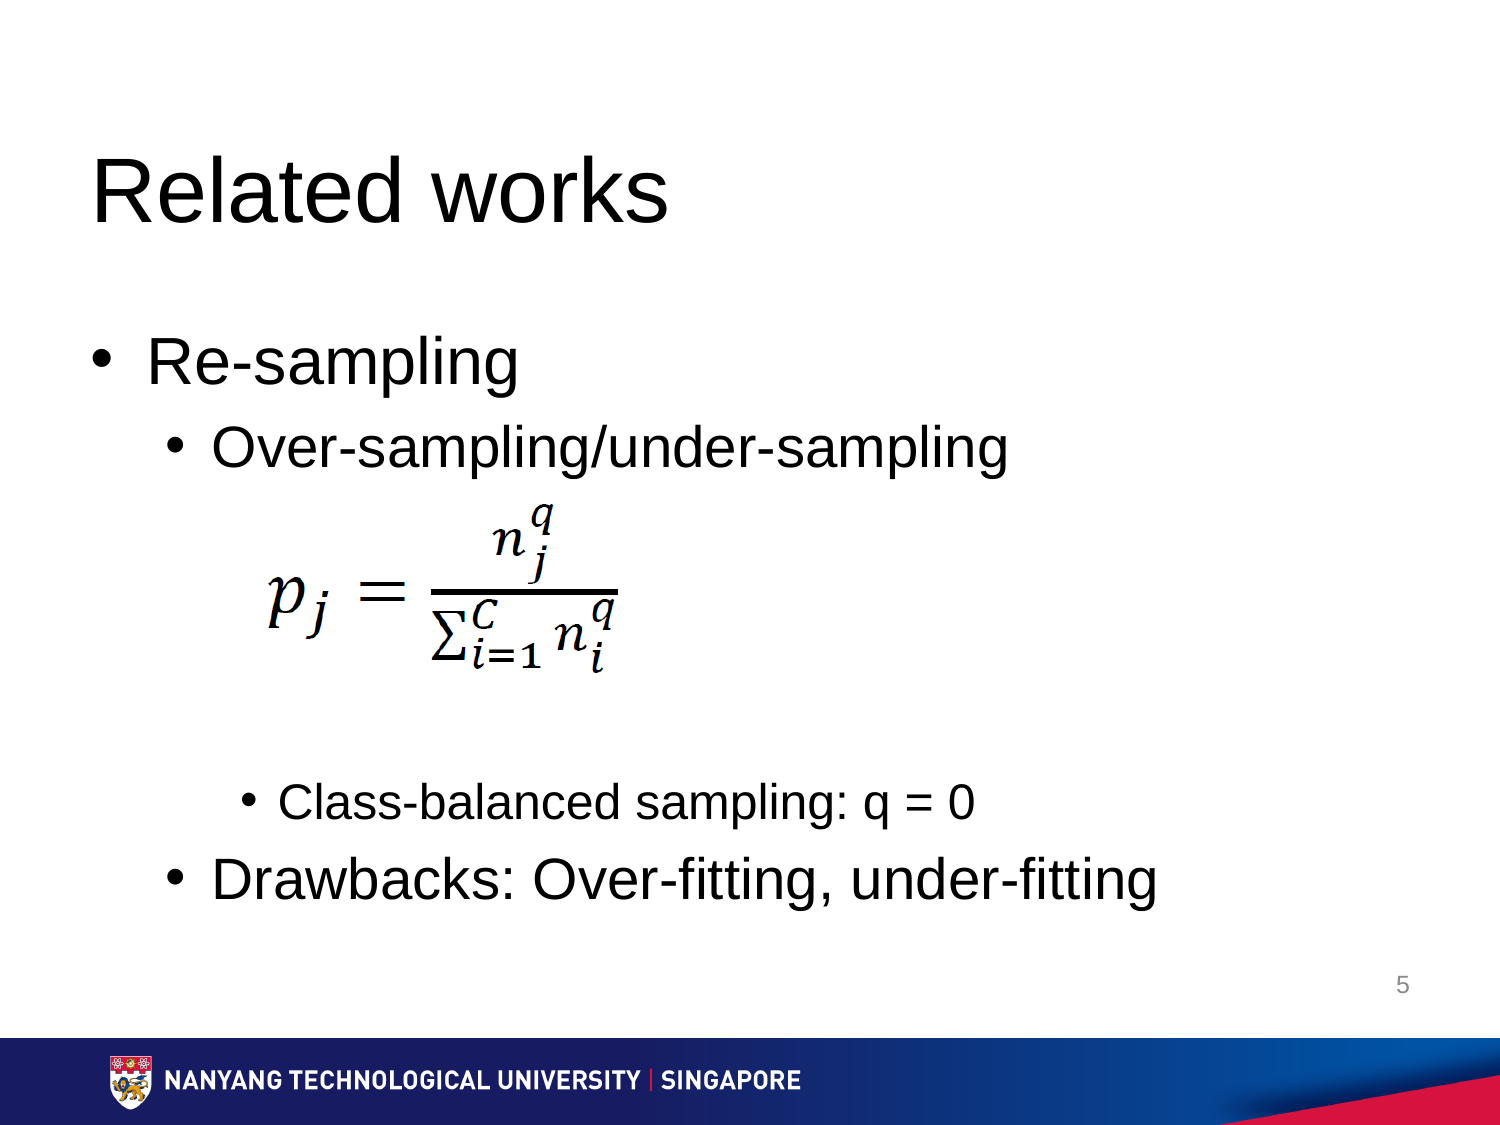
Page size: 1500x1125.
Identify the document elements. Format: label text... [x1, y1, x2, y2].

picture [256, 486, 623, 701]
slide_number 5 [1074, 953, 1425, 1014]
title Related works [75, 92, 1425, 280]
list Re-sampling Over-sampling/under-sampling Class-balanced sampling: q = 0 Drawbacks: Over-fitting, under-fitting [75, 309, 1425, 946]
picture [0, 1038, 1500, 1125]
